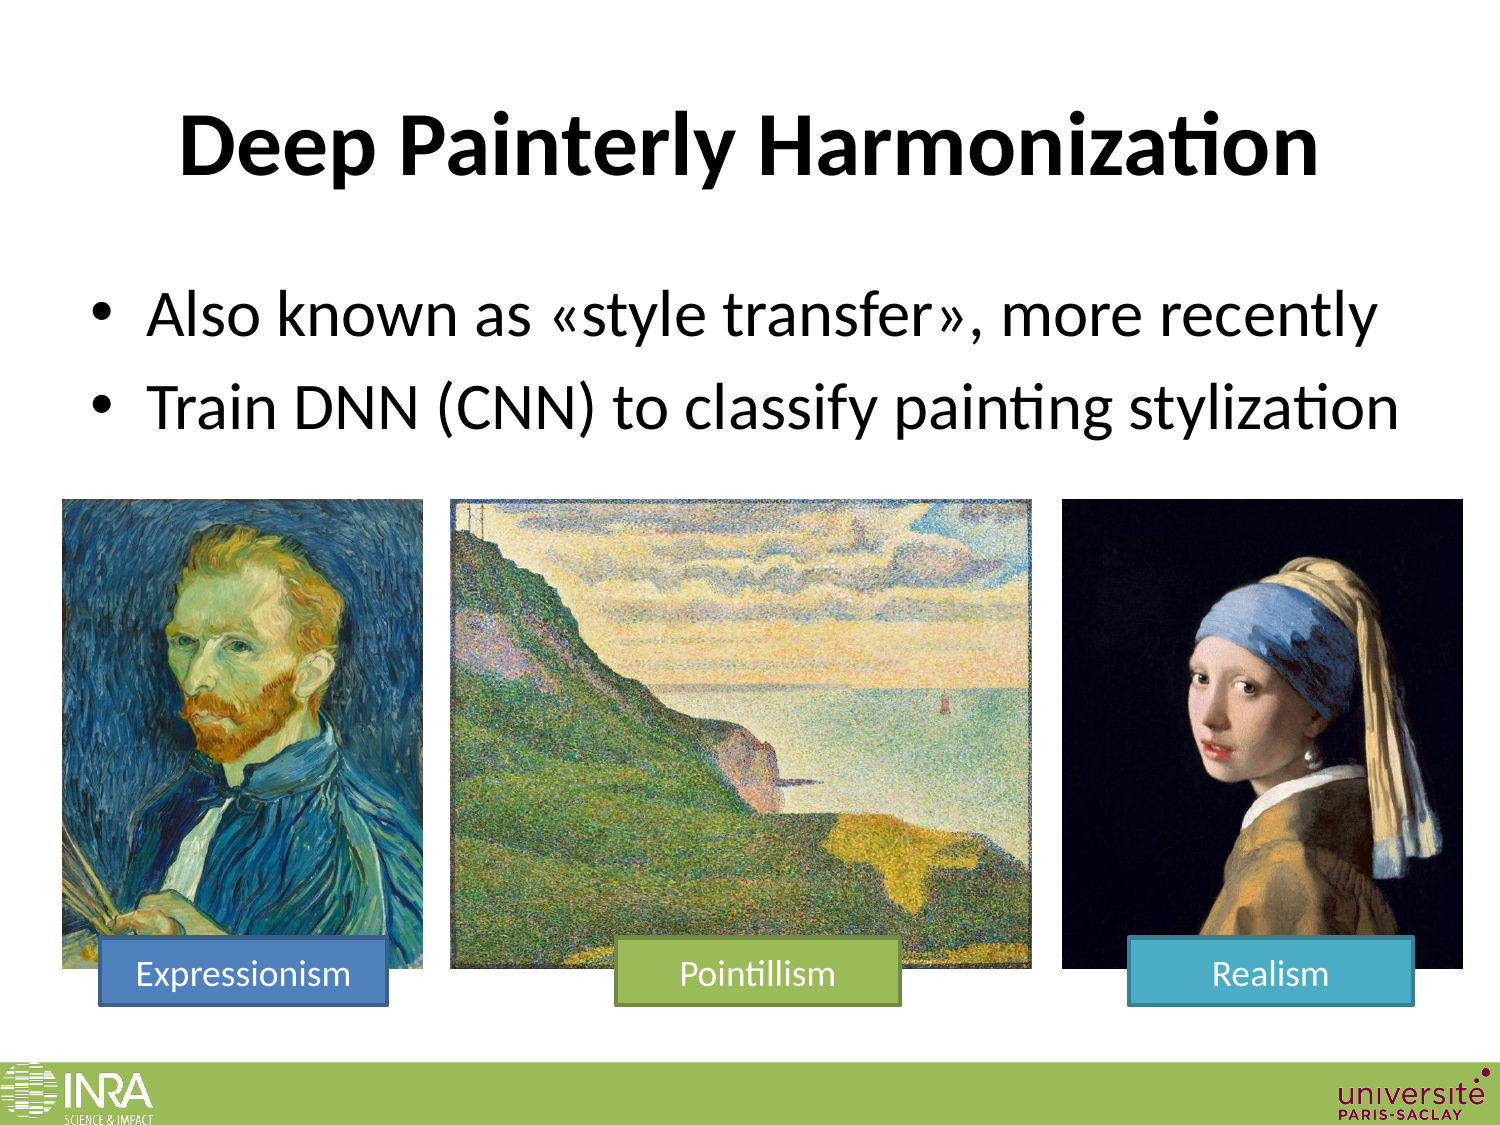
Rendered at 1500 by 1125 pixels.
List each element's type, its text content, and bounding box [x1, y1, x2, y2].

text_box Expressionism [98, 978, 389, 1007]
picture [62, 499, 423, 969]
picture [1062, 499, 1463, 969]
list Also known as «style transfer», more recently Train DNN (CNN) to classify painting stylization [75, 262, 1425, 1005]
picture [0, 1062, 153, 1125]
picture [449, 499, 1032, 969]
picture [1339, 1068, 1490, 1120]
text_box Pointillism [614, 978, 902, 1007]
text_box Realism [1127, 978, 1415, 1007]
title Deep Painterly Harmonization [75, 45, 1425, 233]
